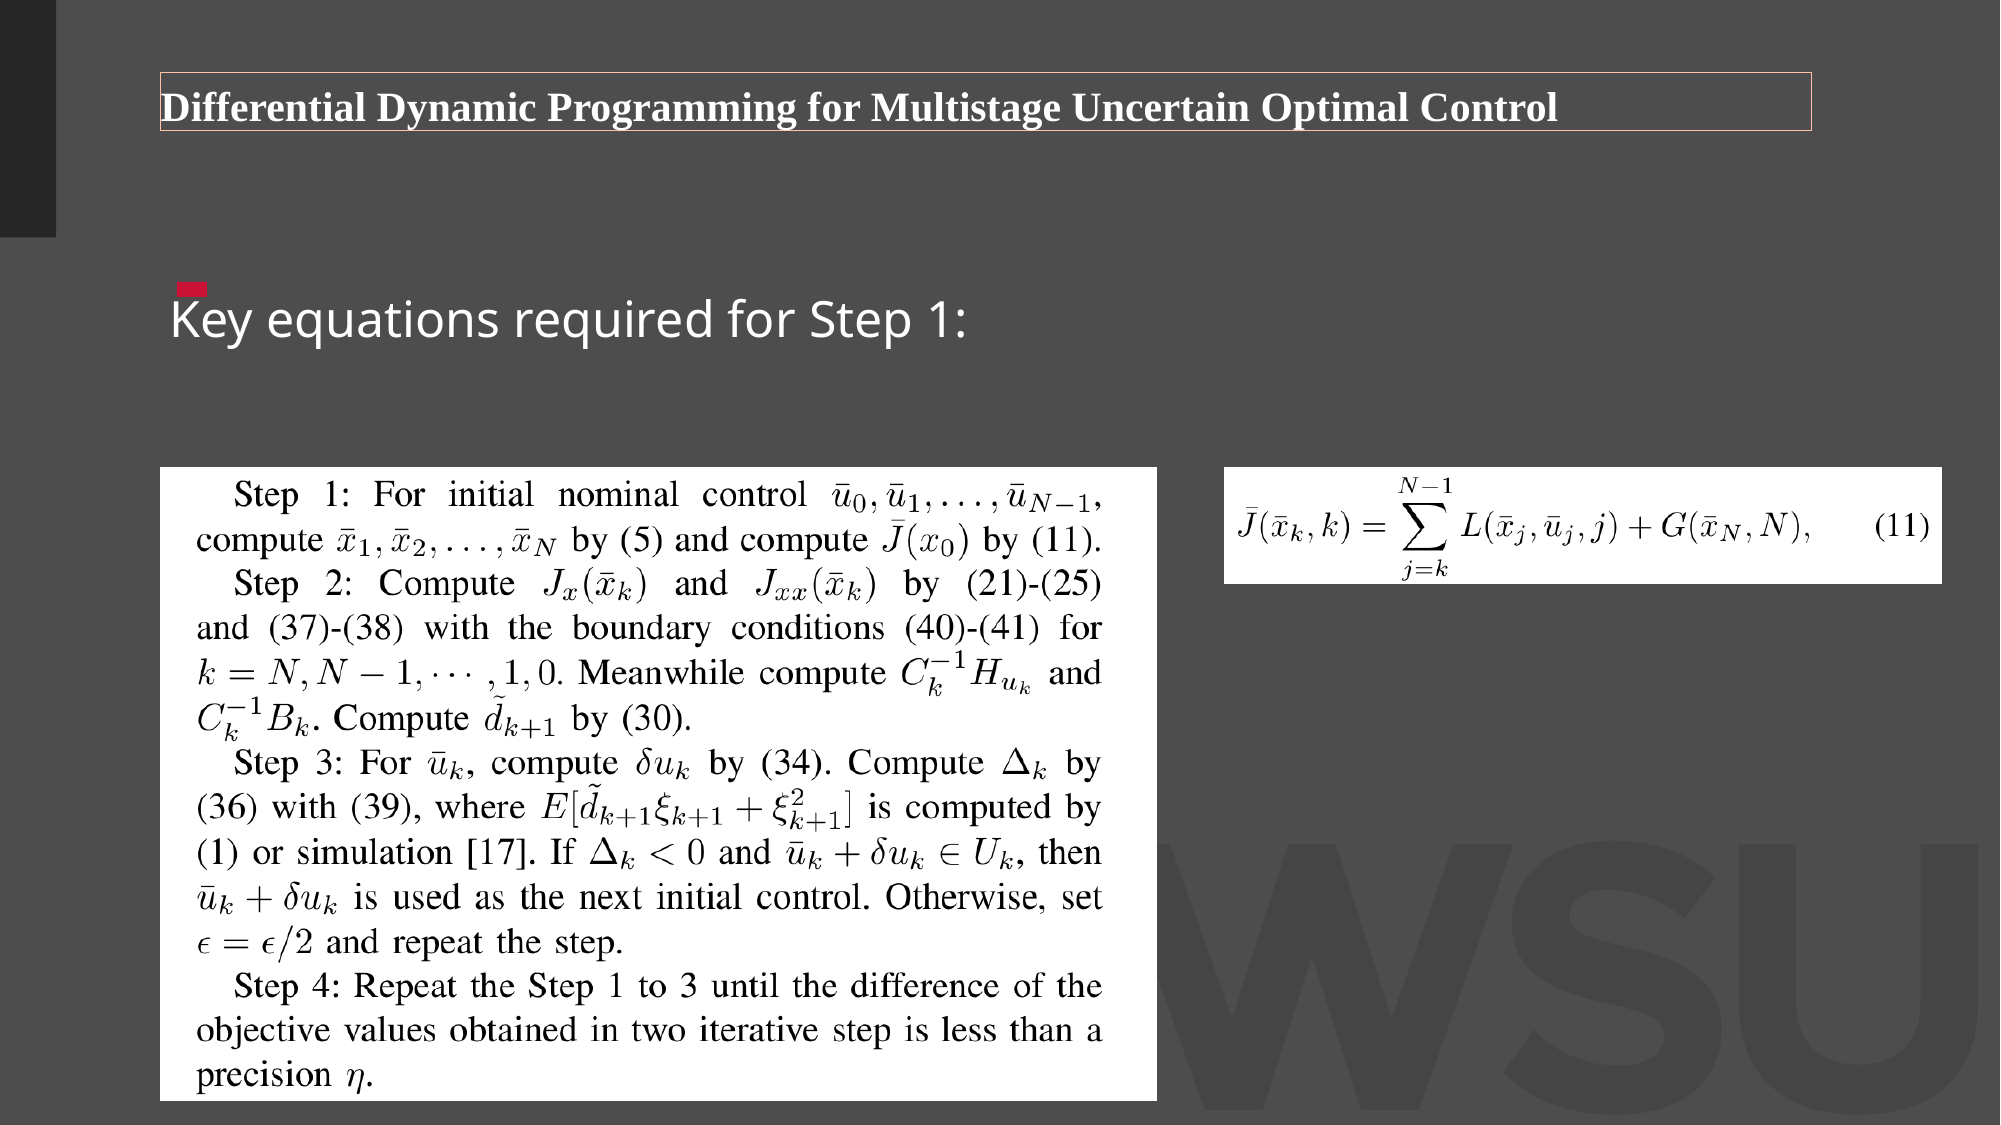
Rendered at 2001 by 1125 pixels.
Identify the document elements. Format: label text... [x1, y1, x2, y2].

list Key equations required for Step 1: [169, 294, 1774, 468]
picture [1224, 467, 1942, 584]
picture [160, 467, 1979, 1115]
title Differential Dynamic Programming for Multistage Uncertain Optimal Control [160, 72, 1812, 131]
